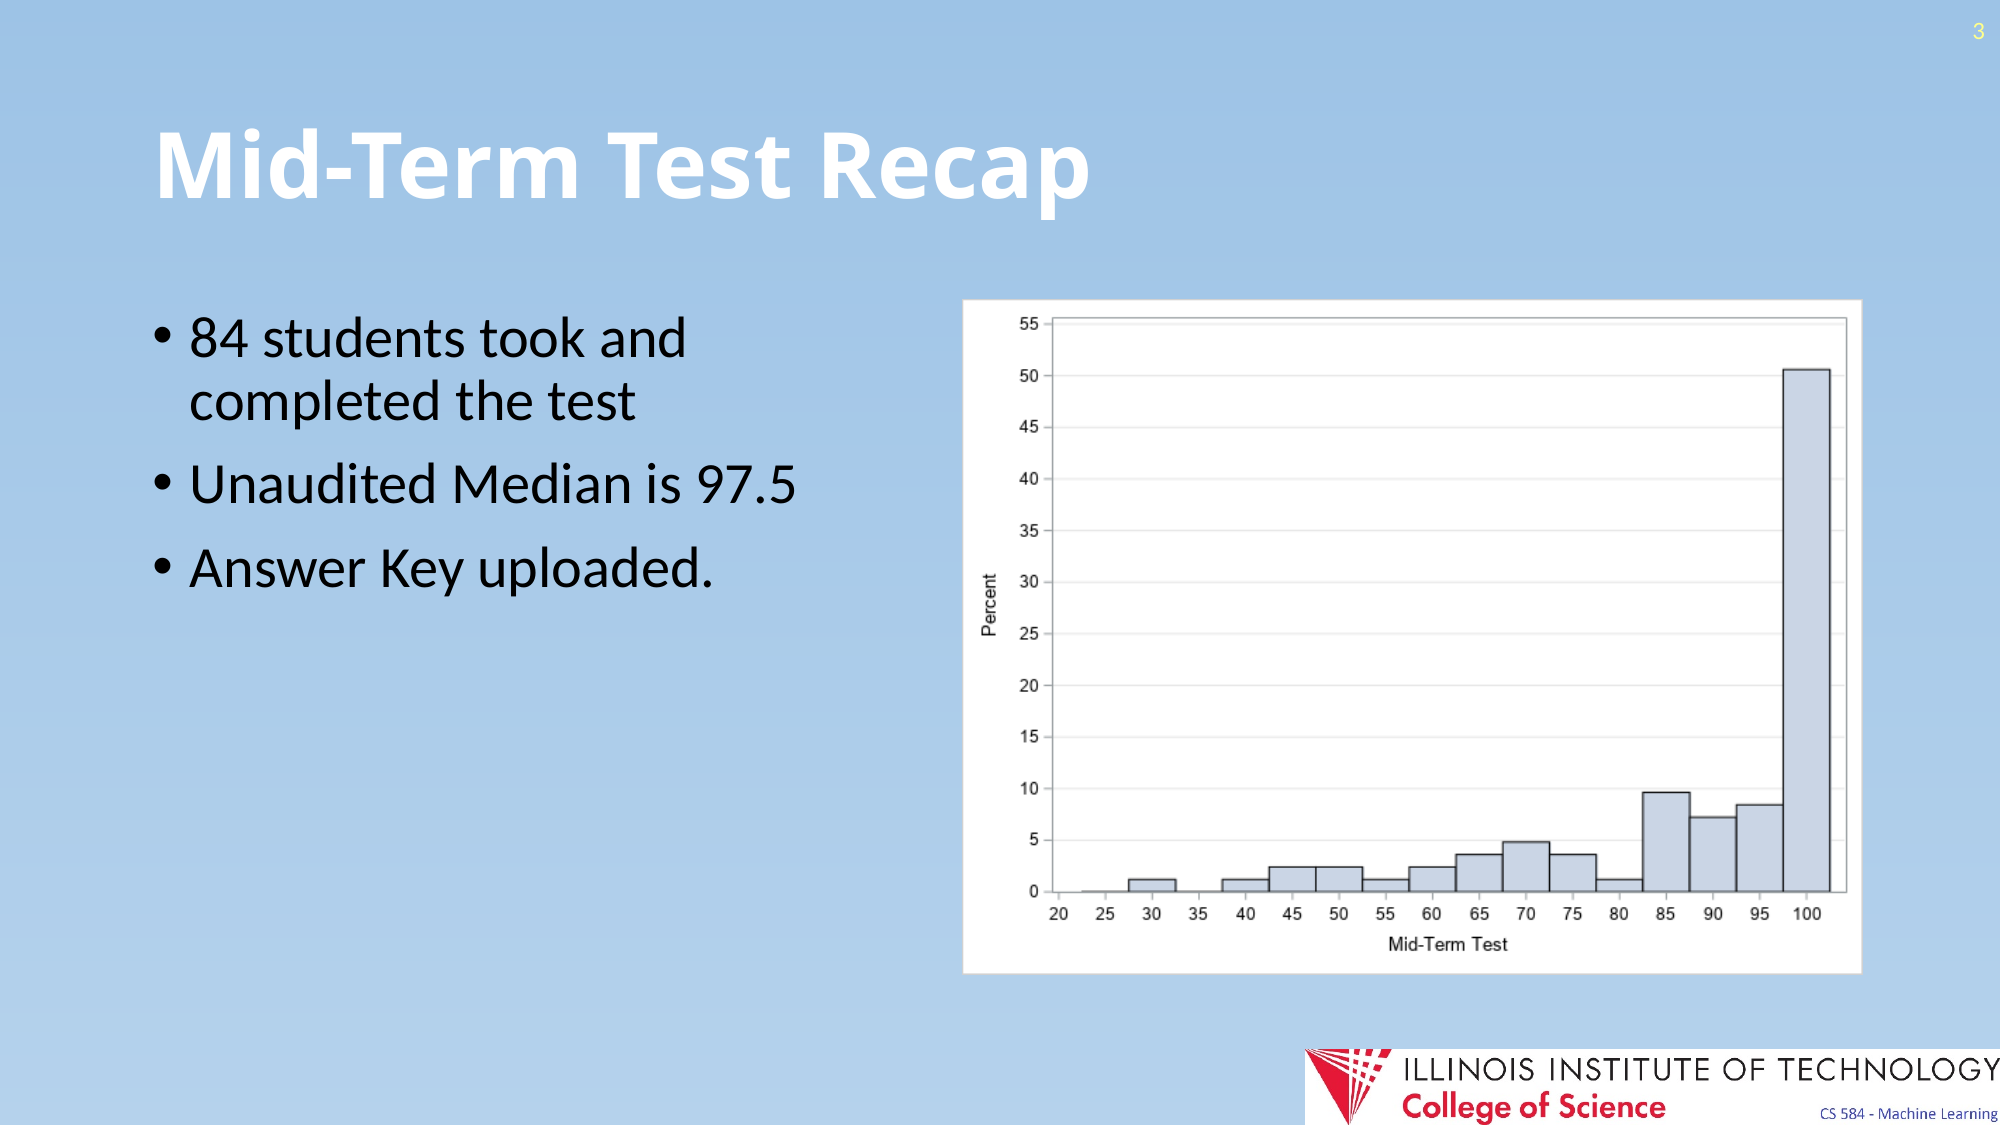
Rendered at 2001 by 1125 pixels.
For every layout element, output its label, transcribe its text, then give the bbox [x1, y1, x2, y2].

picture [1305, 1049, 2000, 1125]
title Mid-Term Test Recap [137, 59, 1863, 278]
picture [962, 299, 1863, 975]
slide_number 3 [1550, 0, 2000, 60]
list 84 students took and completed the test Unaudited Median is 97.5 Answer Key uploaded. [137, 299, 943, 1014]
